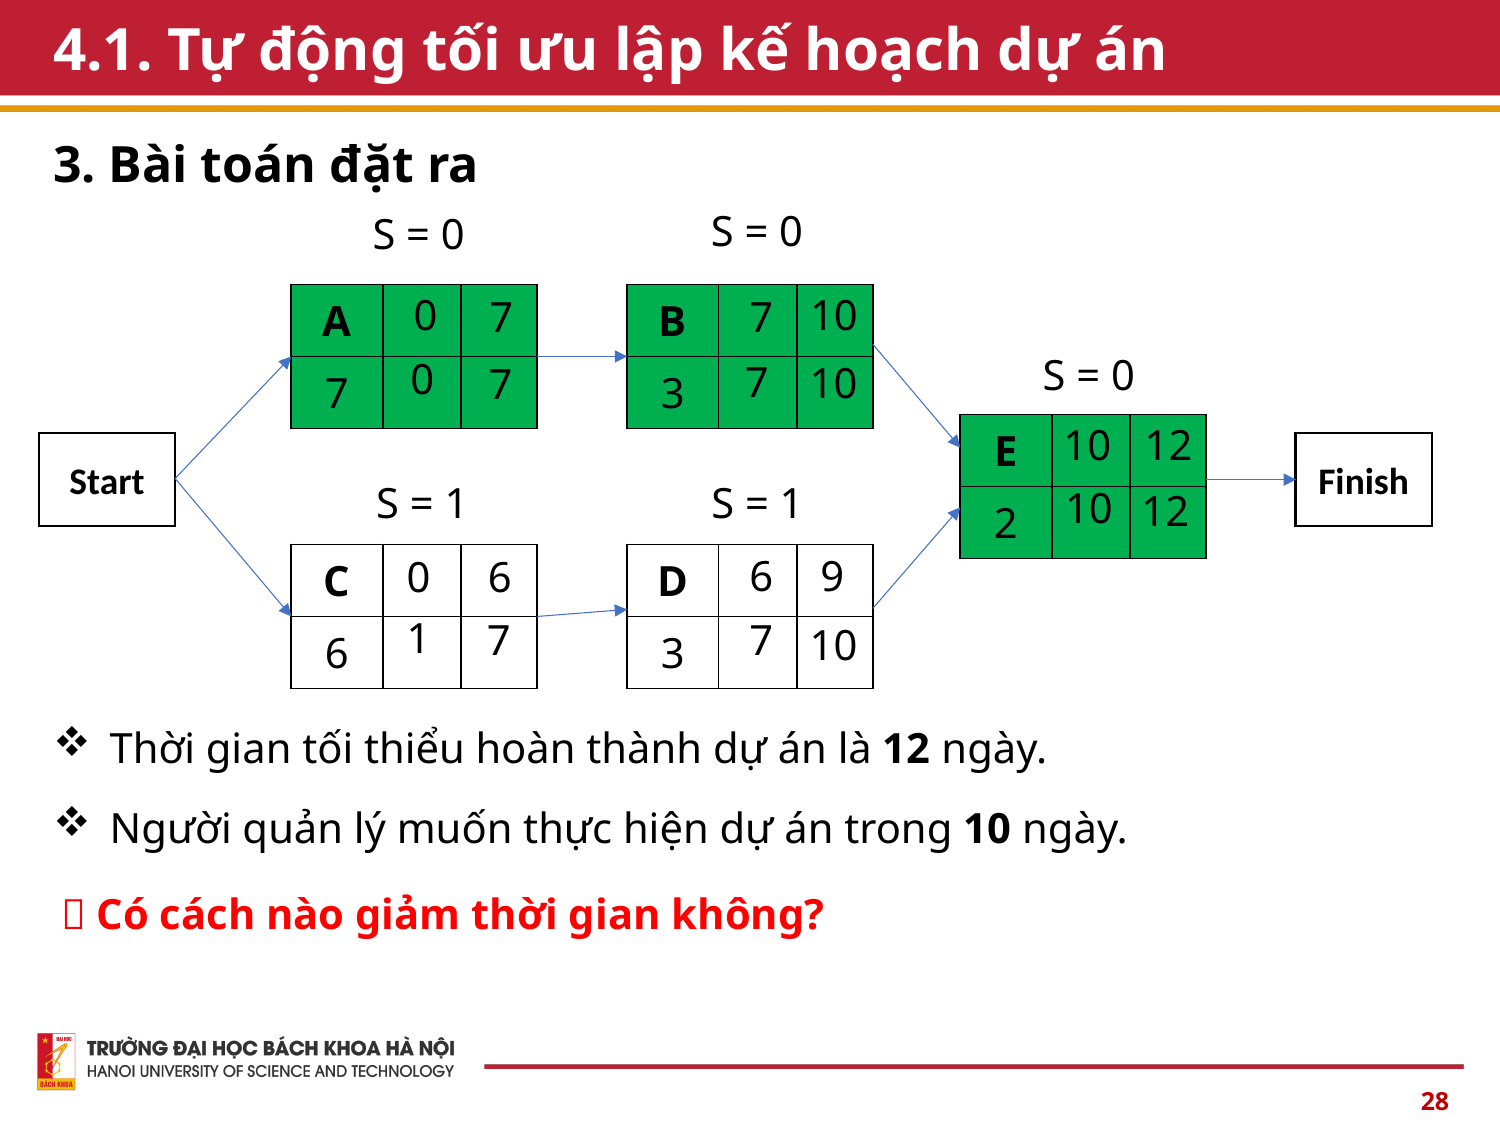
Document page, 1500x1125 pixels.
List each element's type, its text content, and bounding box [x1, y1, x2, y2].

table_cell 3 [628, 357, 718, 428]
list 3. Bài toán đặt ra [38, 94, 733, 190]
text_box 10 [789, 610, 878, 676]
table_cell [462, 415, 536, 428]
title 4.1. Tự động tối ưu lập kế hoạch dự án [38, 12, 1462, 87]
text_box 12 [1124, 411, 1213, 476]
table_cell 6 [292, 617, 382, 688]
text_box 7 [457, 350, 545, 415]
table_cell [719, 671, 796, 688]
text_box 9 [788, 542, 872, 608]
text_box 0 [384, 543, 453, 604]
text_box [872, 344, 961, 448]
text_box 7 [455, 606, 543, 671]
text_box 10 [790, 281, 878, 347]
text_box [872, 507, 961, 609]
table_header E [961, 415, 1045, 486]
table_header C [292, 545, 382, 616]
text_box 7 [717, 606, 806, 671]
table_cell [798, 415, 872, 428]
table_cell [798, 676, 872, 688]
picture [0, 0, 1500, 1125]
table_header D [628, 545, 718, 616]
table_cell [1131, 542, 1205, 558]
text_box Start [38, 432, 175, 527]
text_box S = 0 [322, 200, 515, 266]
text_box  Có cách nào giảm thời gian không? [46, 880, 1454, 946]
table_cell 2 [961, 487, 1051, 558]
table_cell [384, 411, 460, 428]
text_box 0 [378, 345, 467, 411]
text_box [175, 349, 292, 478]
text_box S = 0 [660, 197, 854, 263]
table_cell 7 [292, 357, 382, 428]
table_cell [384, 669, 460, 688]
text_box 1 [374, 604, 463, 669]
table_header [453, 545, 460, 604]
text_box 7 [713, 348, 801, 413]
text_box S = 0 [992, 341, 1186, 406]
text_box Finish [1294, 432, 1433, 527]
text_box 0 [391, 281, 460, 345]
text_box 10 [1045, 474, 1133, 540]
table_header [719, 545, 727, 606]
table_cell [719, 413, 796, 428]
text_box 10 [1043, 411, 1124, 476]
table_header [719, 285, 727, 348]
text_box 7 [467, 283, 535, 348]
table_cell [1053, 540, 1129, 558]
table_header [384, 285, 391, 345]
text_box S = 1 [661, 469, 854, 535]
table_header B [628, 285, 718, 356]
text_box 6 [727, 542, 788, 606]
slide_number 28 [1126, 1078, 1464, 1125]
text_box 6 [466, 543, 534, 606]
table_cell 3 [628, 617, 718, 688]
text_box 7 [727, 283, 796, 348]
text_box 12 [1121, 477, 1210, 542]
text_box 10 [789, 349, 872, 415]
table_header [462, 285, 467, 345]
table_header [462, 545, 466, 606]
table_cell [462, 671, 536, 688]
text_box Người quản lý muốn thực hiện dự án trong 10 ngày. [38, 794, 1446, 860]
text_box S = 1 [326, 469, 519, 535]
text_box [175, 478, 292, 610]
table_header A [292, 285, 382, 356]
text_box Thời gian tối thiểu hoàn thành dự án là 12 ngày. [38, 714, 1446, 779]
